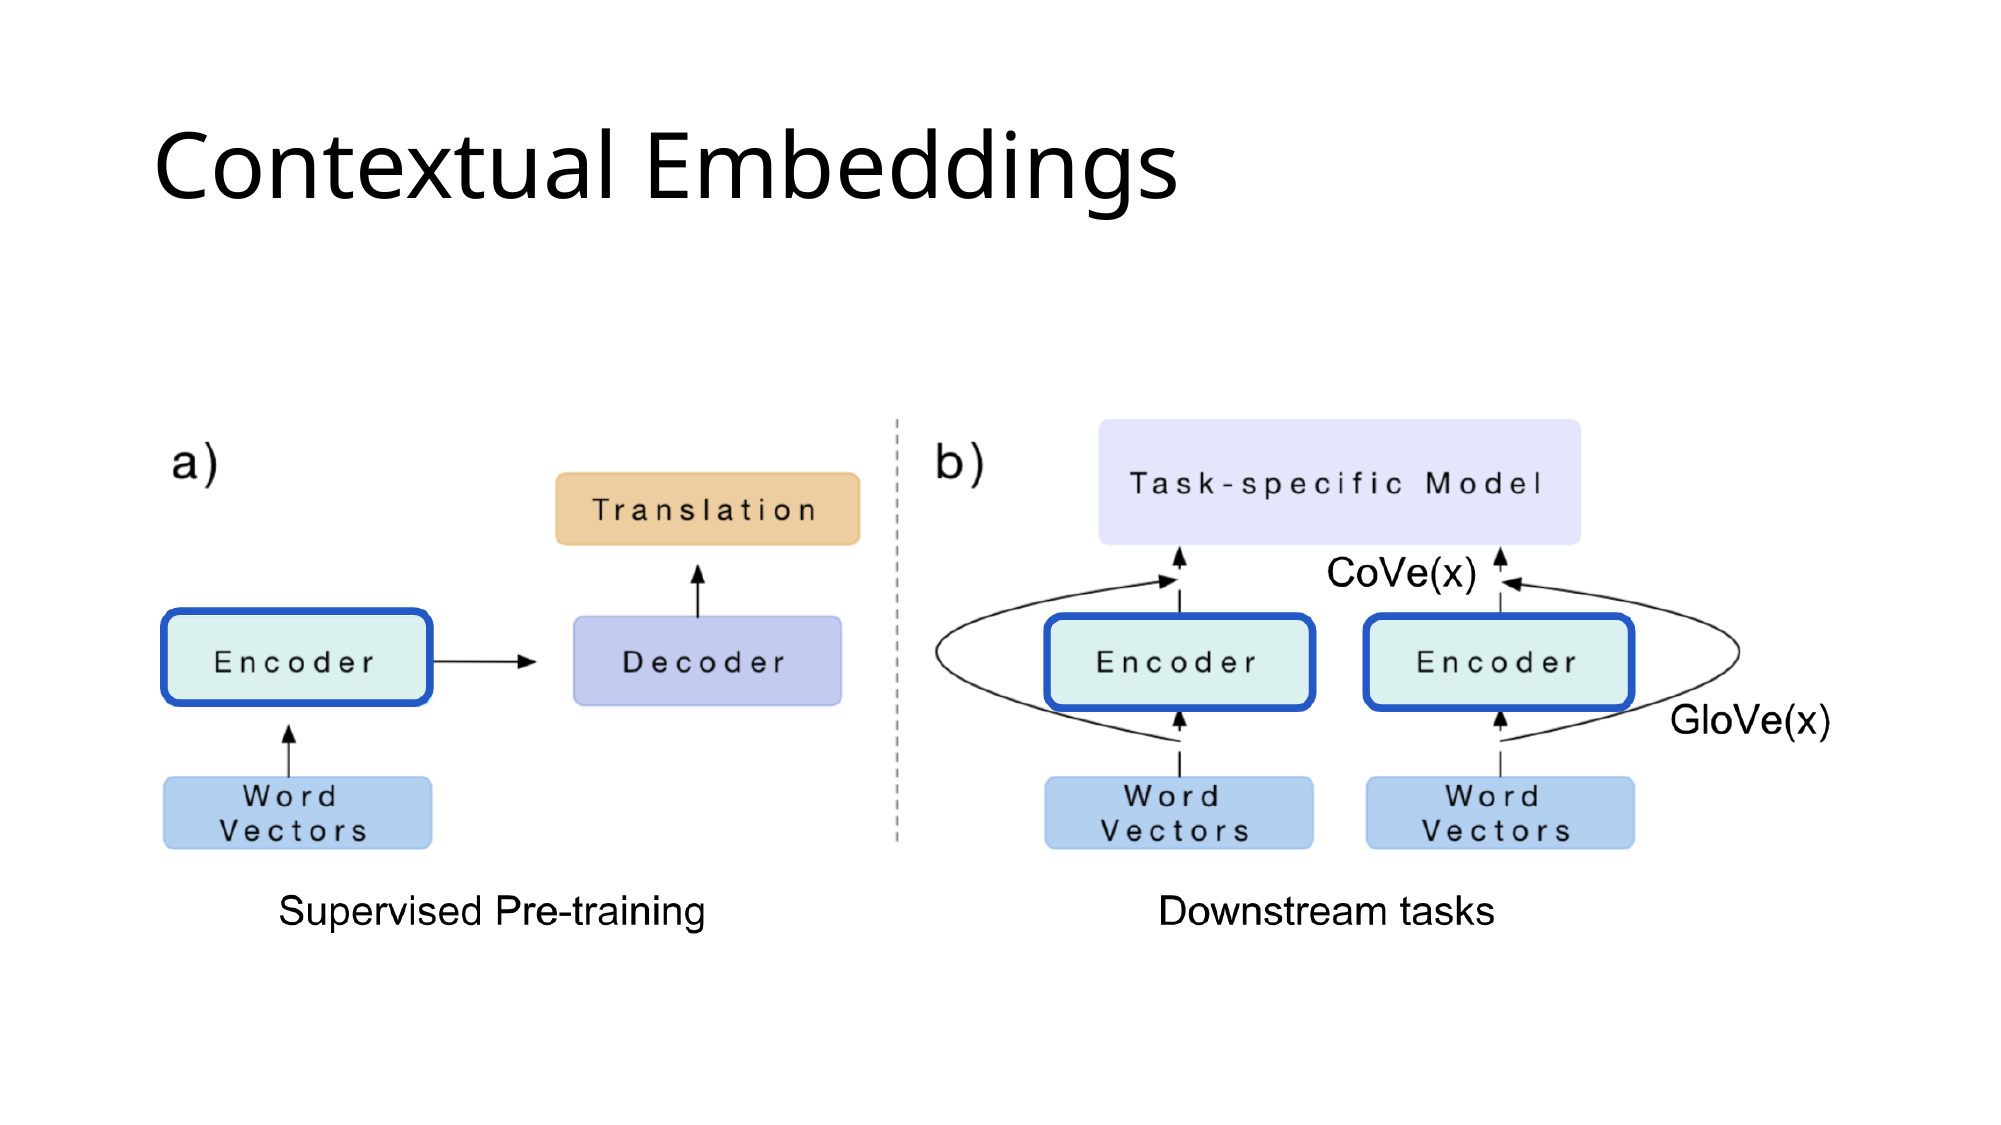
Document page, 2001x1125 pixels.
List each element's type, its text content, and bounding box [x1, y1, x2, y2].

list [137, 354, 1863, 959]
title Contextual Embeddings [137, 59, 1863, 278]
